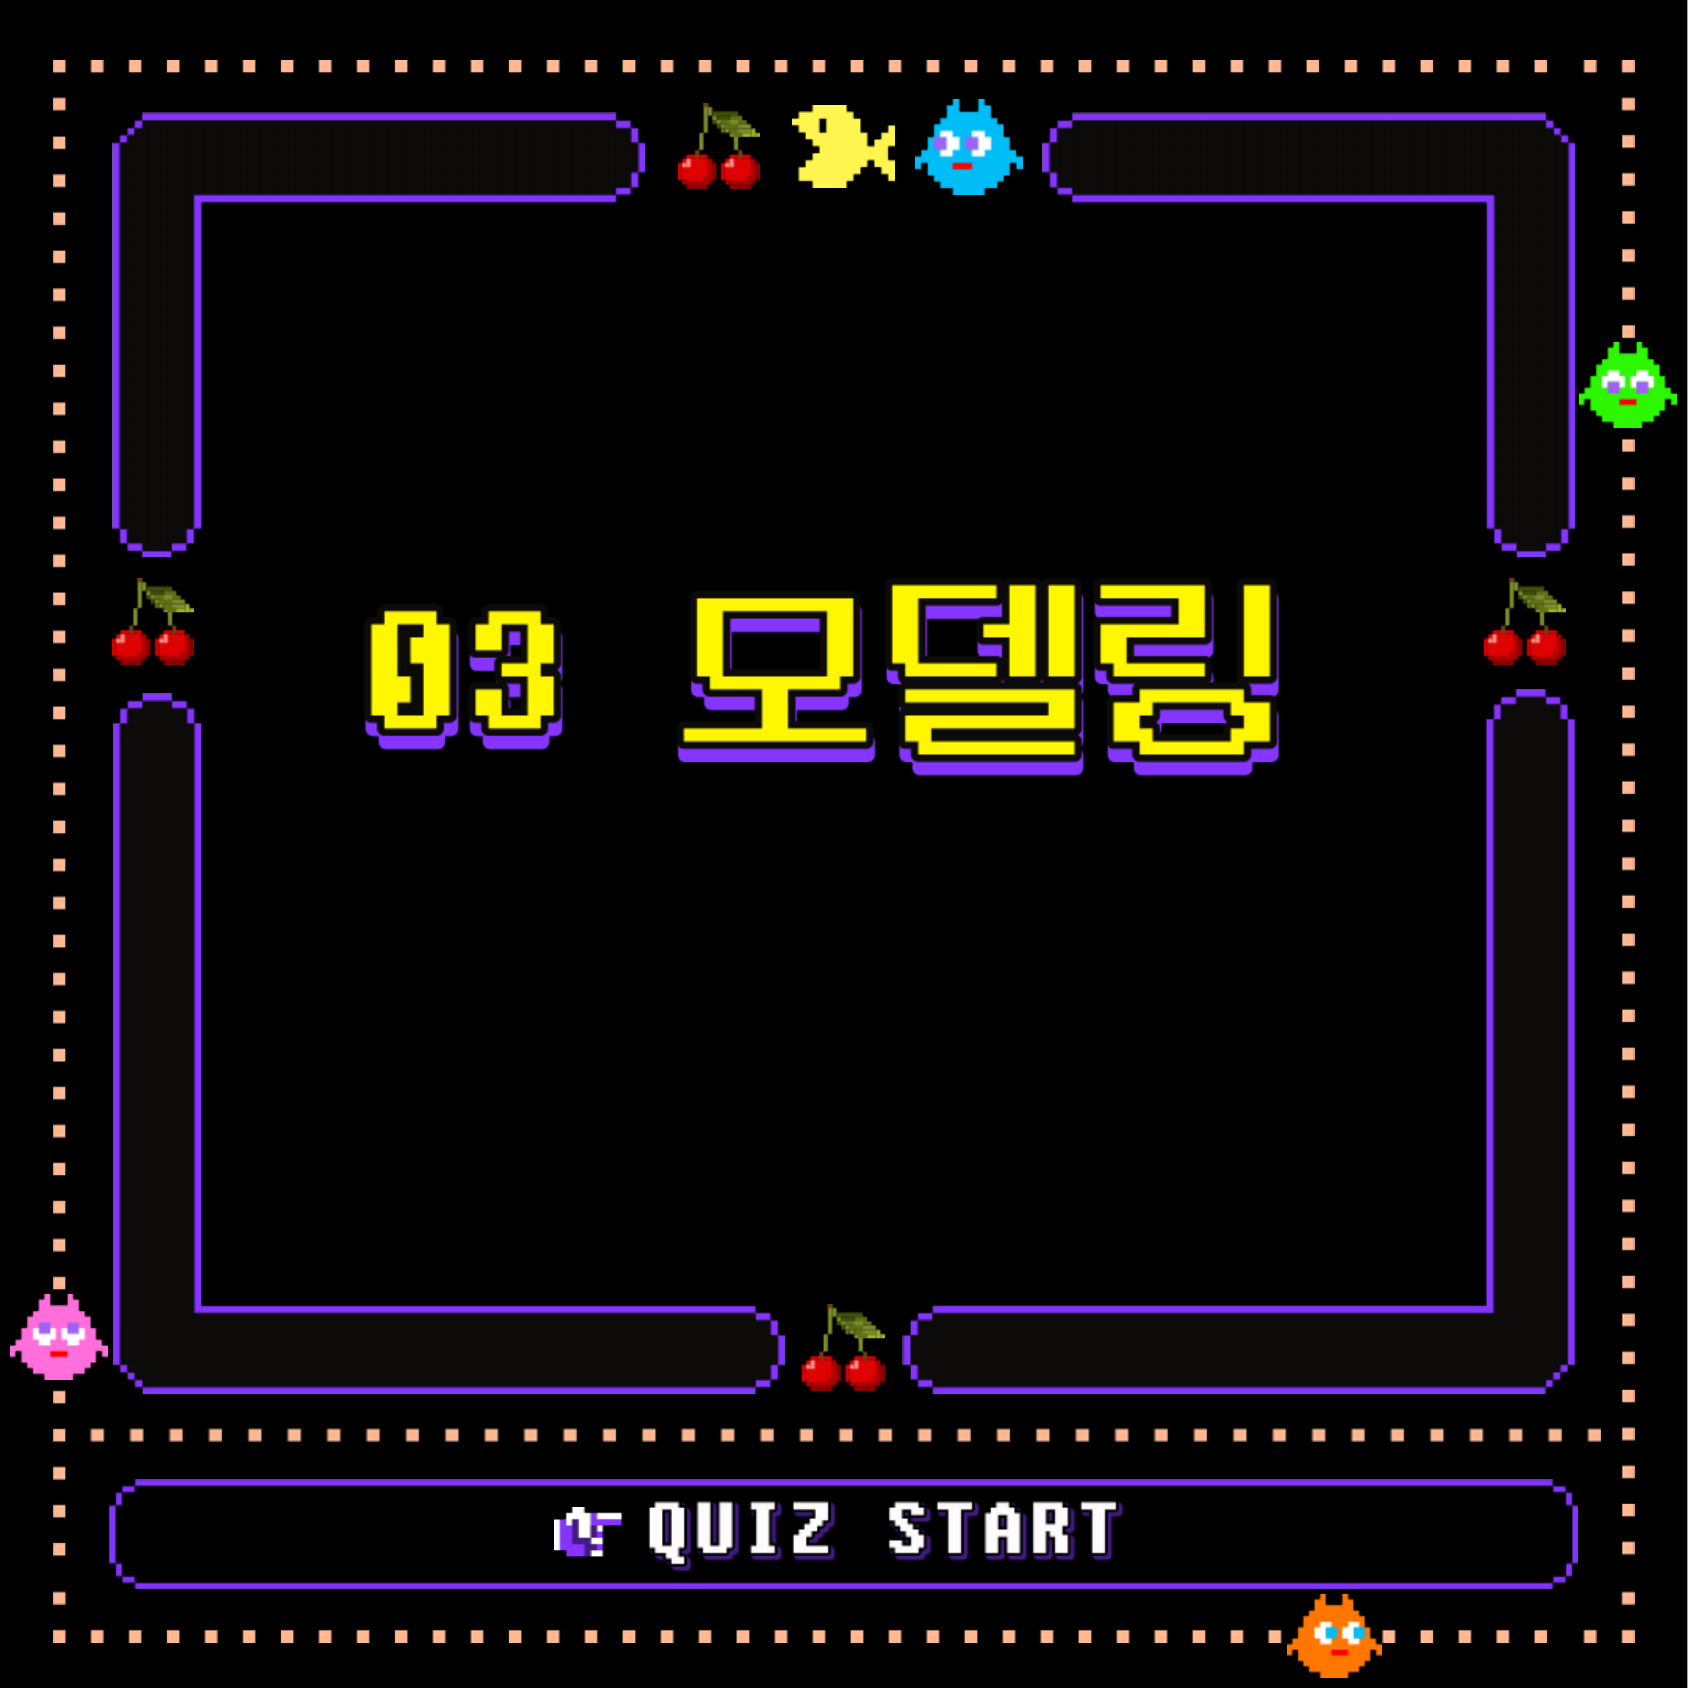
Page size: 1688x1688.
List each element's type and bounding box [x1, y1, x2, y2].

text_box [792, 105, 895, 188]
text_box [1287, 1594, 1383, 1678]
text_box [86, 1427, 1601, 1442]
text_box [914, 99, 1024, 195]
text_box [112, 112, 1575, 205]
text_box [52, 1630, 523, 1643]
picture [0, 207, 1688, 1688]
text_box [1477, 1630, 1635, 1643]
text_box [52, 60, 1635, 205]
text_box [678, 102, 761, 190]
